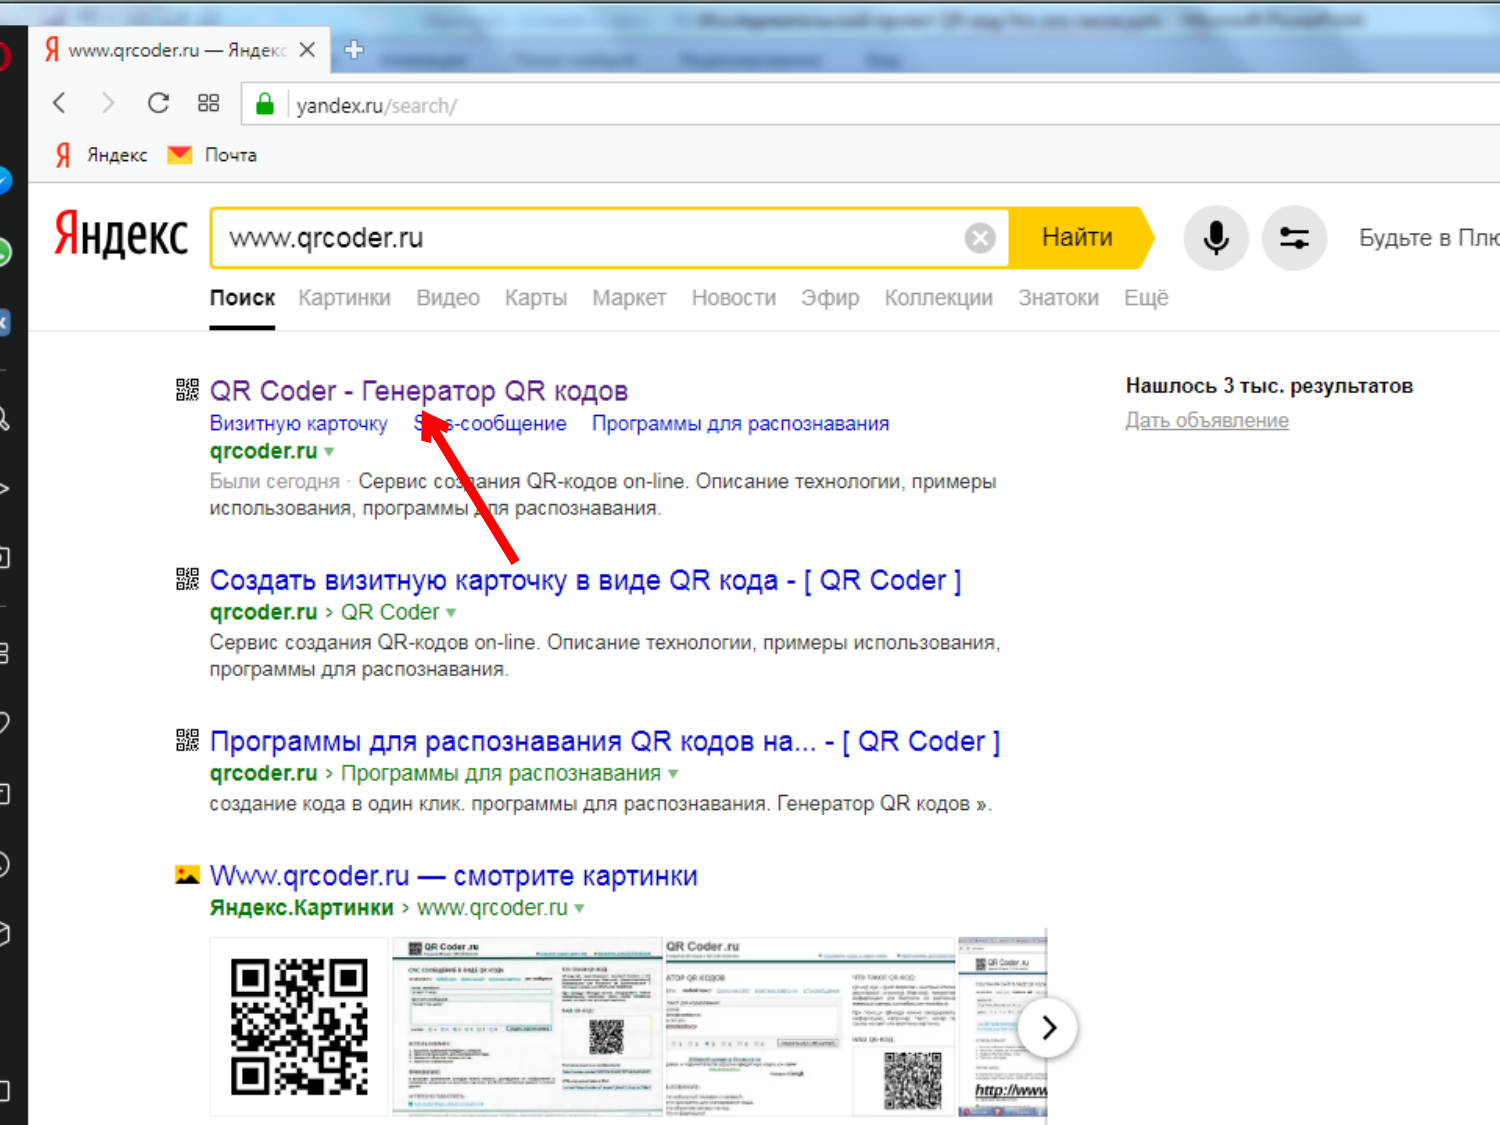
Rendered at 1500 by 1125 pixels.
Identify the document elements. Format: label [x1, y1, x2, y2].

text_box [392, 439, 546, 534]
picture [0, 0, 1500, 1125]
